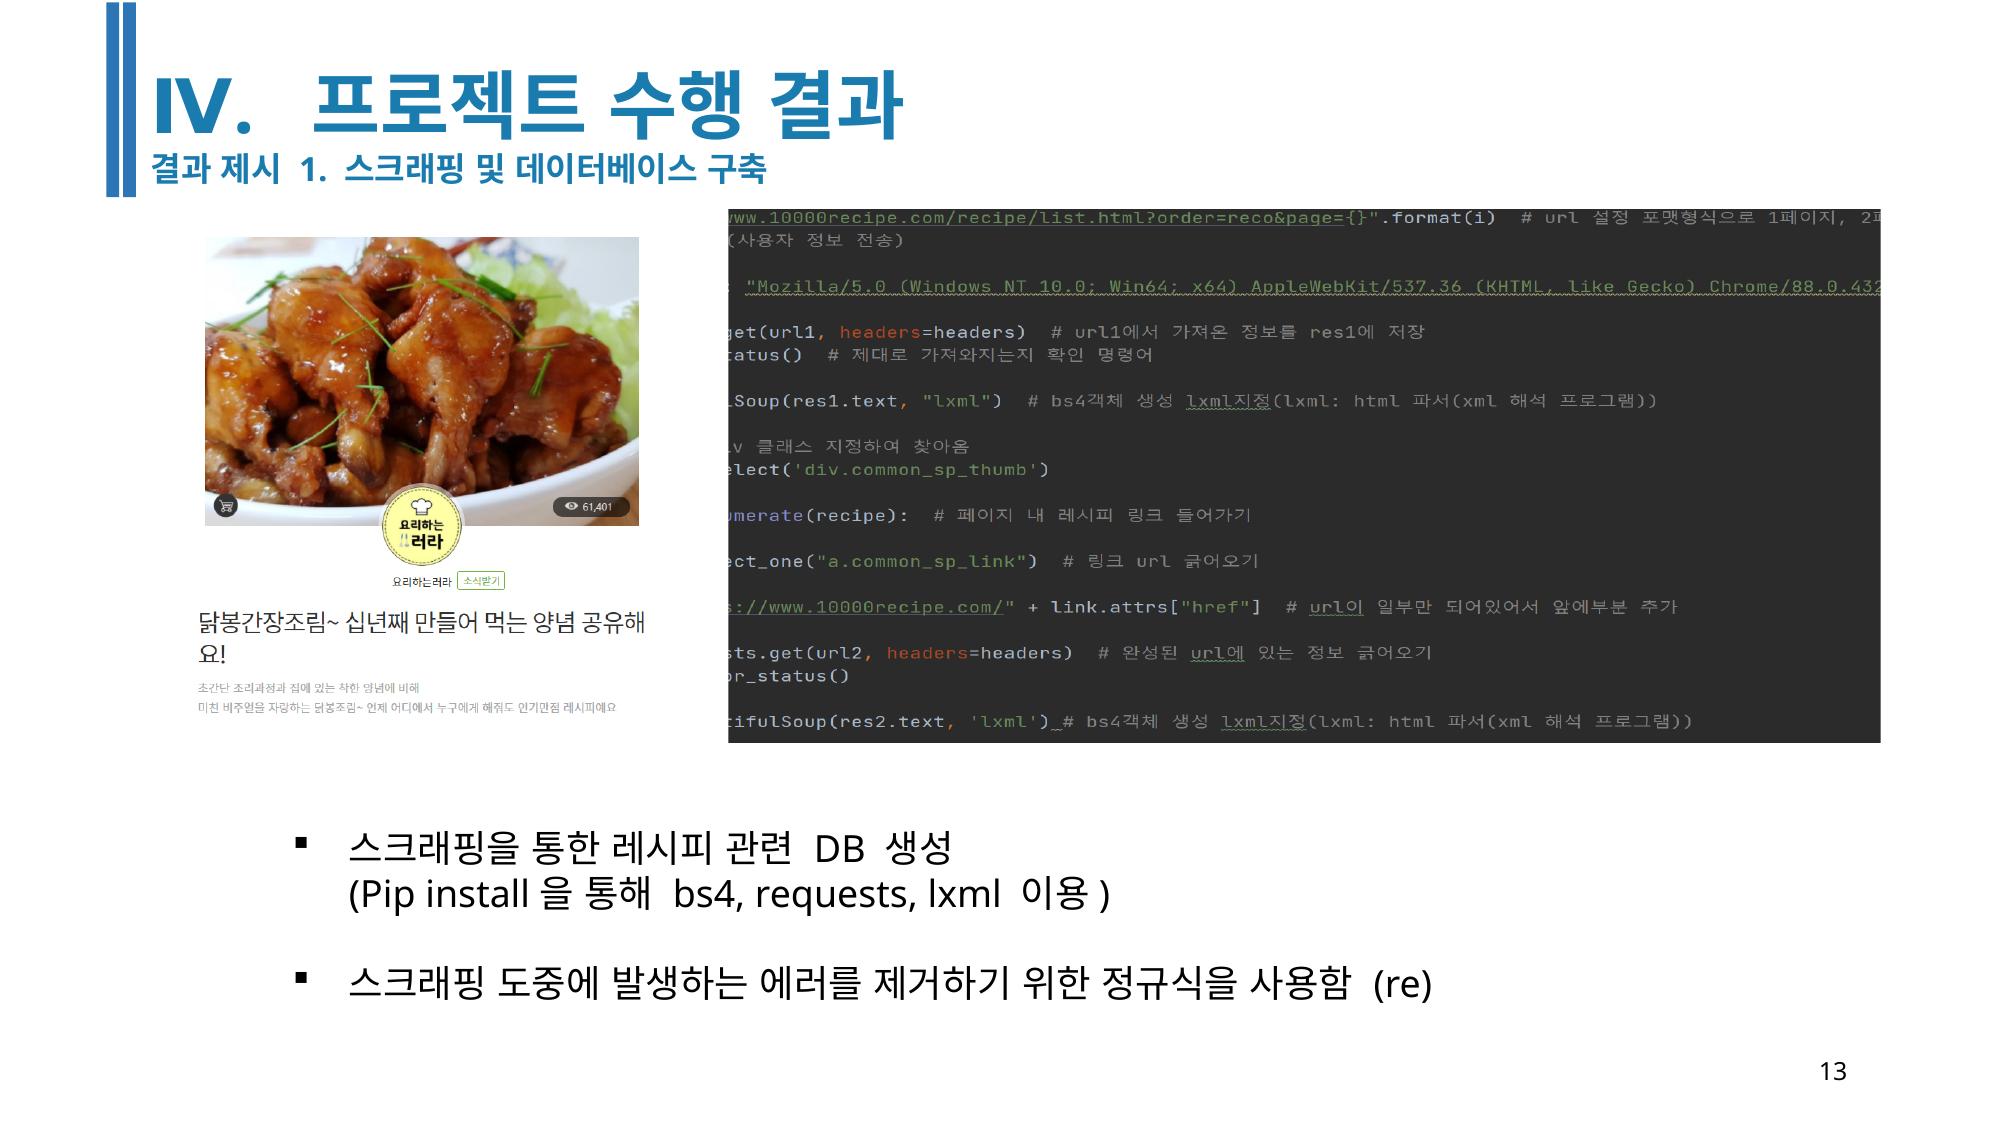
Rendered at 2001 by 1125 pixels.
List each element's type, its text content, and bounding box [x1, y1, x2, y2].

text_box 스크래핑을 통한 레시피 관련 DB 생성 (Pip install을 통해 bs4, requests, lxml 이용) 스크래핑 도중에 발생하는 에러를 제거하기 위한 정규식을 사용함 (re) [277, 817, 1846, 1013]
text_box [106, 2, 136, 198]
picture [180, 208, 671, 743]
text_box Ⅳ. 프로젝트 수행 결과 결과 제시 1. 스크래핑 및 데이터베이스 구축 [136, 50, 1252, 196]
slide_number 13 [1486, 1042, 1863, 1103]
picture [728, 208, 1881, 743]
